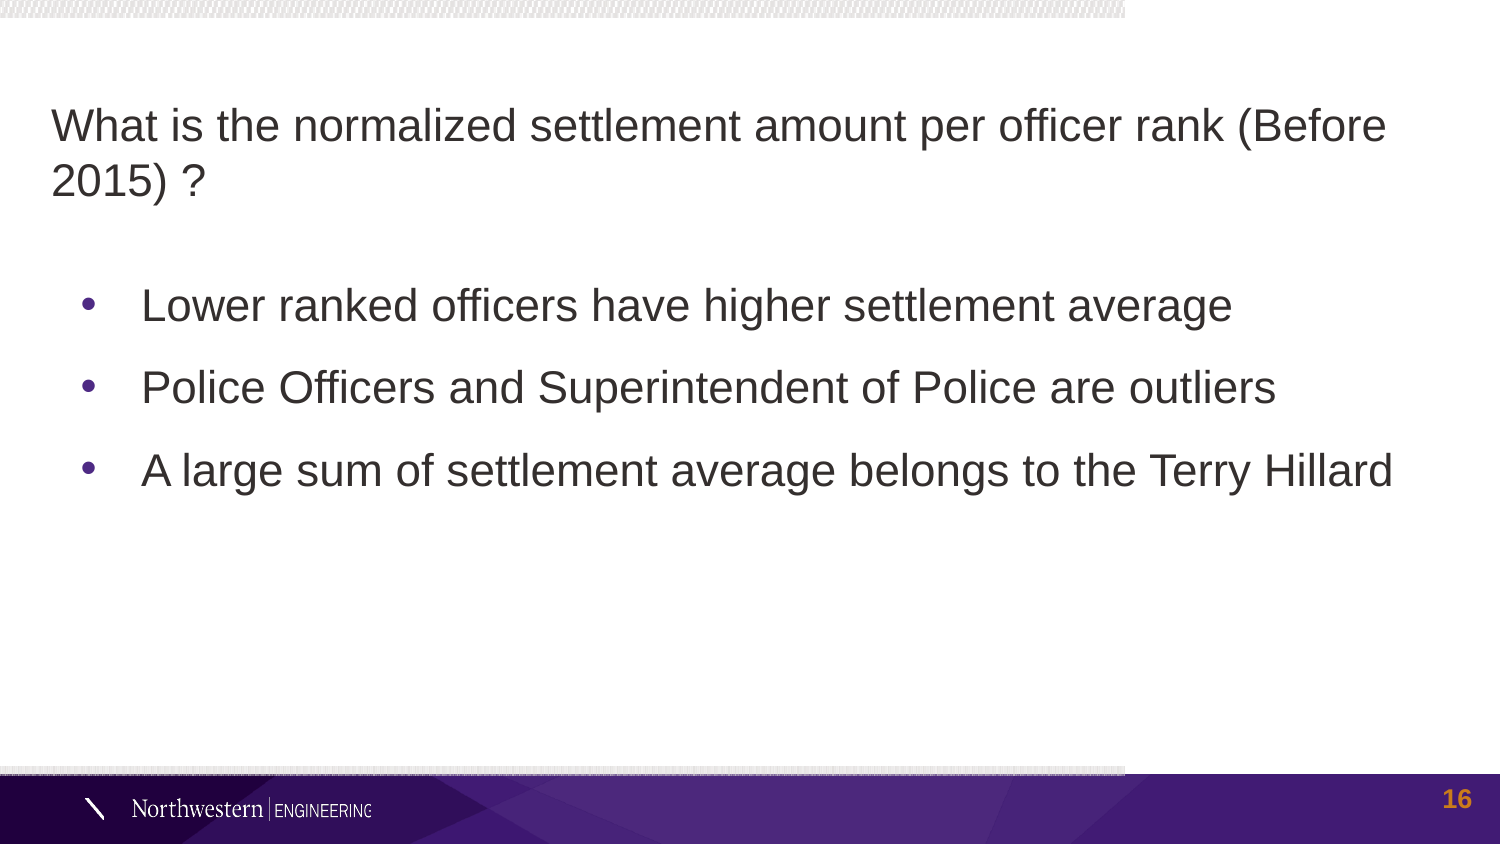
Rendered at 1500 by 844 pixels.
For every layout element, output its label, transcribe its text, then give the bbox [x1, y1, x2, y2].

list Lower ranked officers have higher settlement average Police Officers and Superintendent of Police are outliers A large sum of settlement average belongs to the Terry Hillard [51, 240, 1449, 750]
picture [0, 0, 1125, 18]
picture [0, 766, 1500, 844]
title What is the normalized settlement amount per officer rank (Before 2015) ? [51, 72, 1449, 206]
slide_number ‹#› [1389, 764, 1480, 830]
